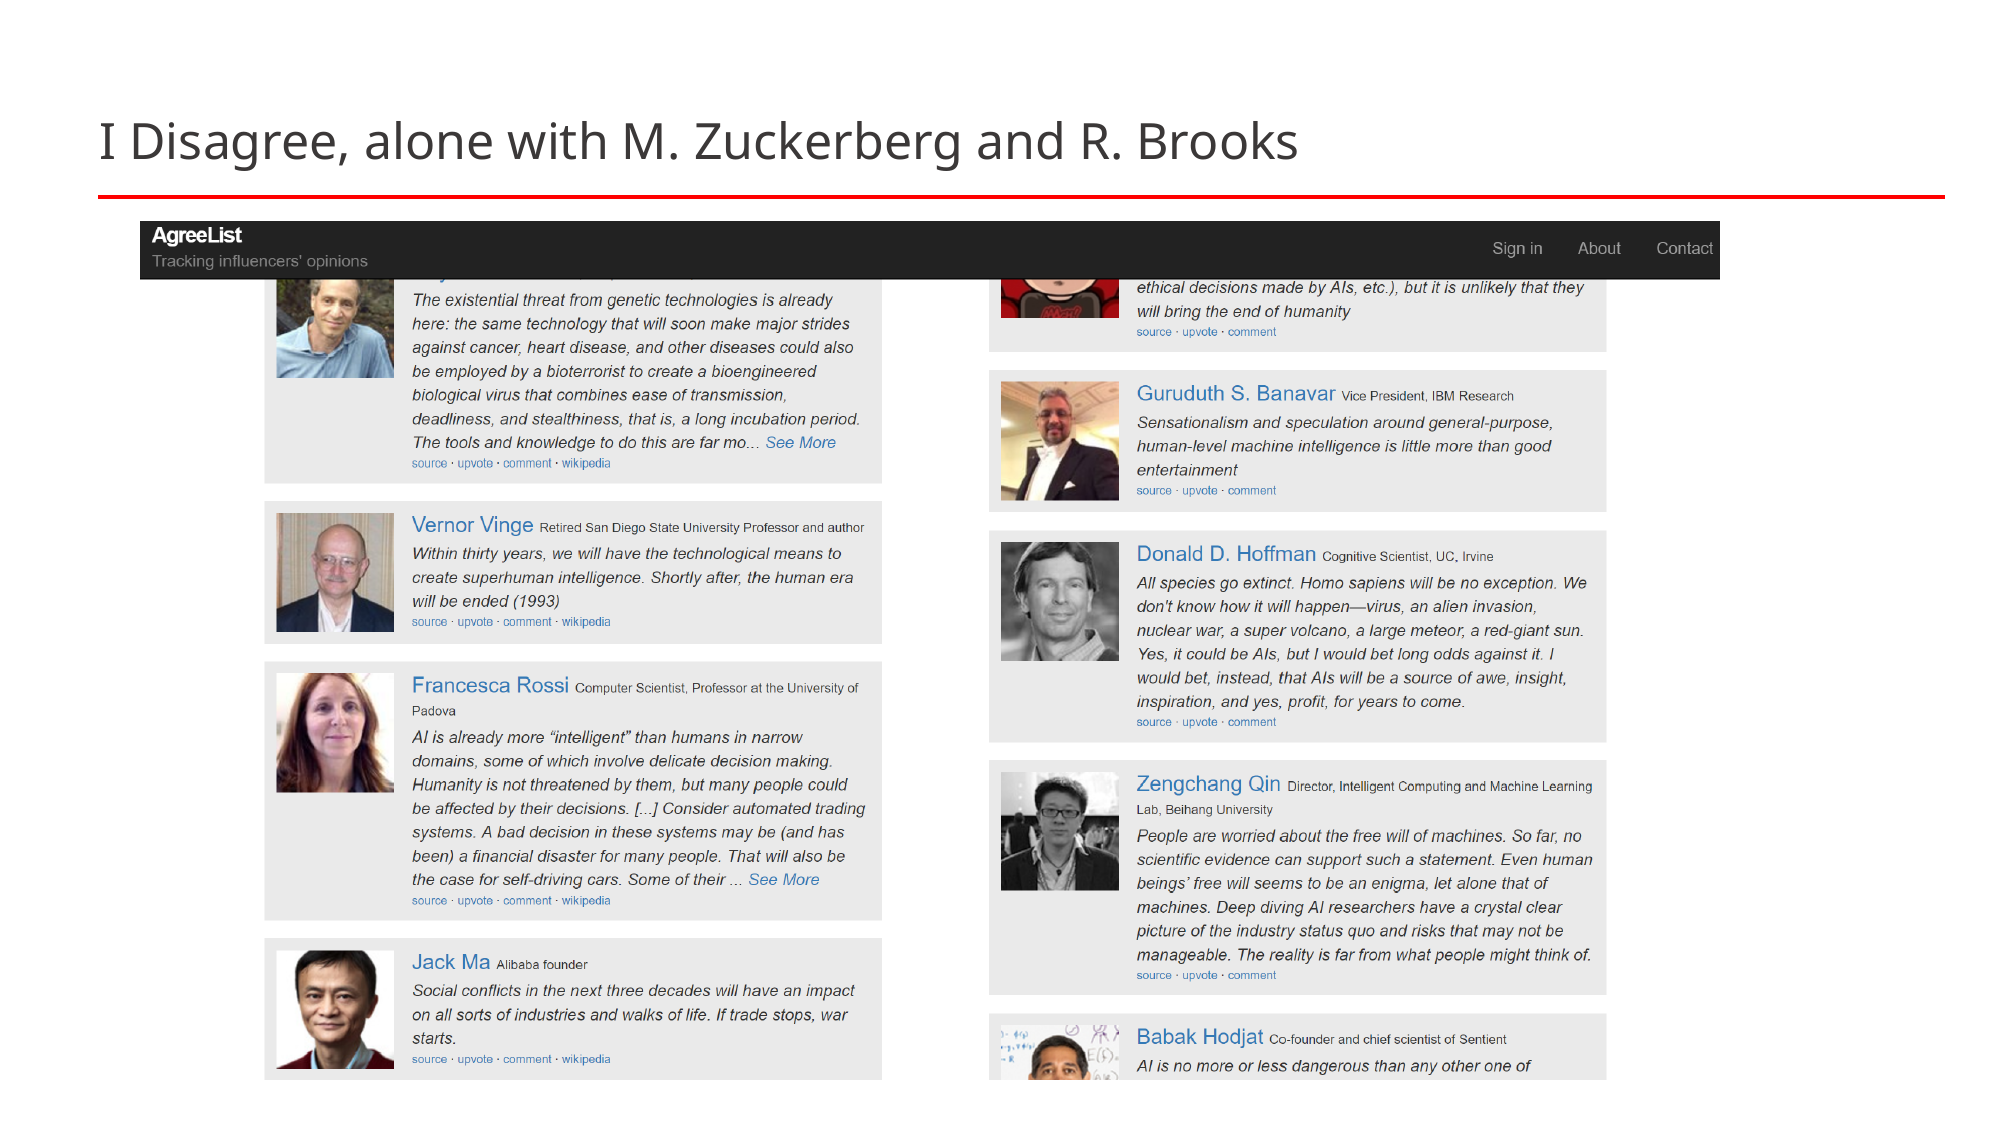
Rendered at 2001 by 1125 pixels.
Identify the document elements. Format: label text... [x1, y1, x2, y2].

picture [140, 221, 1720, 1080]
text_box I Disagree, alone with M. Zuckerberg and R. Brooks [84, 72, 1804, 178]
